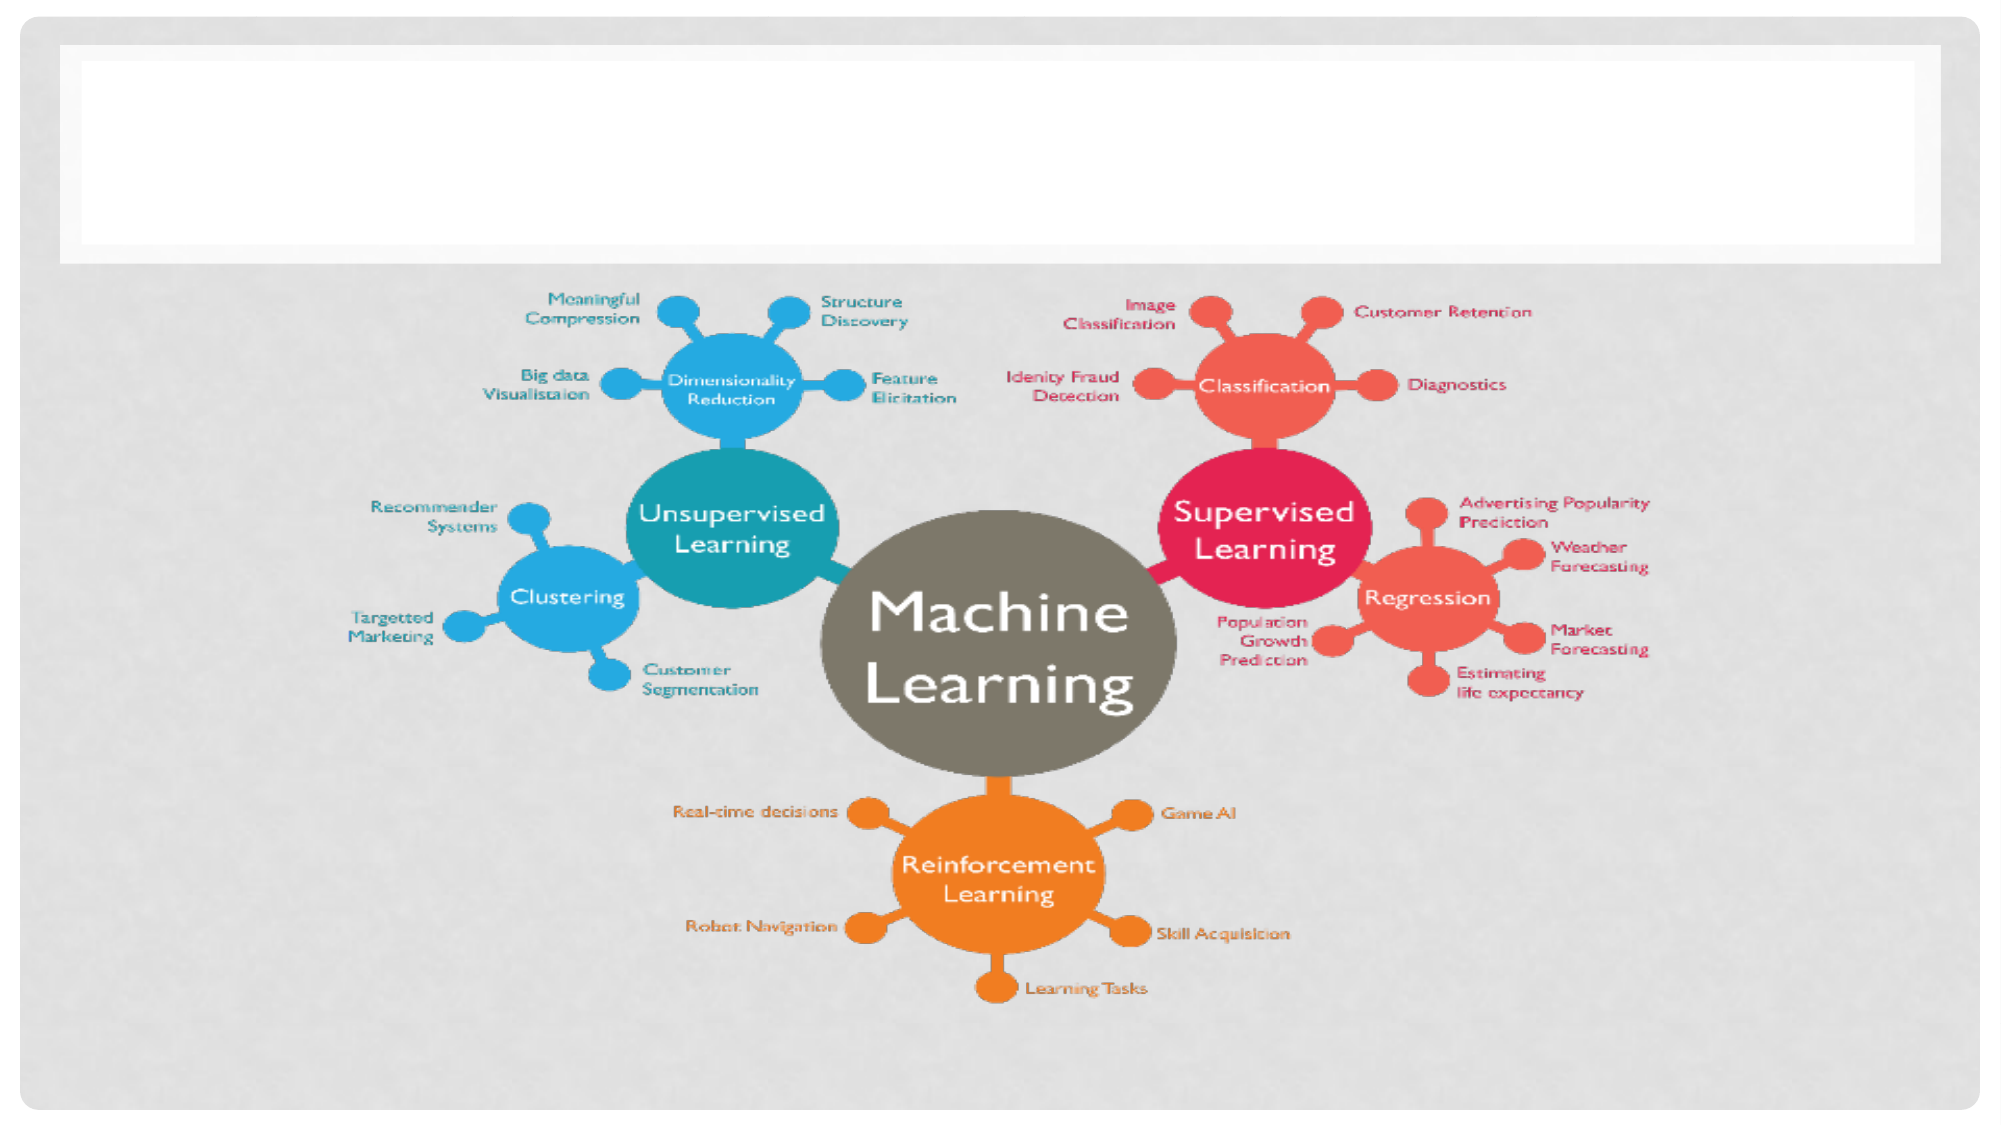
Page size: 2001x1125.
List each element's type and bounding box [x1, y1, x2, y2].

list [99, 287, 1901, 1006]
